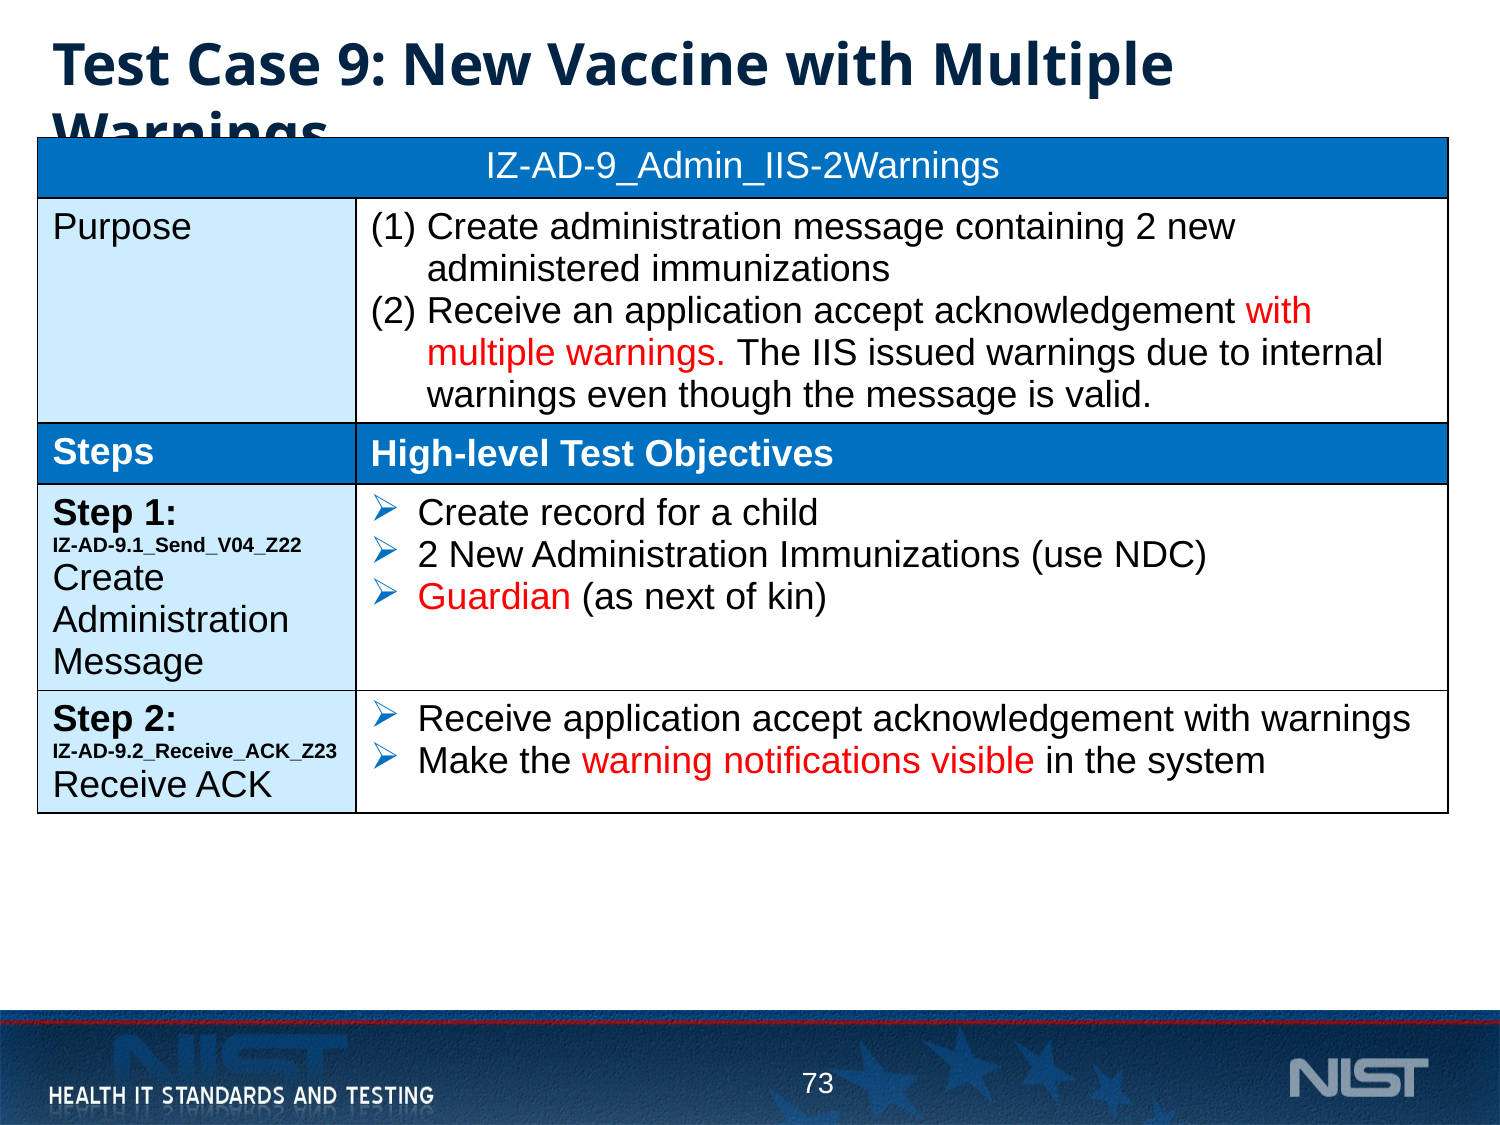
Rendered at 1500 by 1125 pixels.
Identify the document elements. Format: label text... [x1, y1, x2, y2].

table_cell Steps [38, 424, 355, 483]
table_cell Purpose [38, 199, 355, 422]
table_cell Create record for a child 2 New Administration Immunizations (use NDC) Guardian (as next of kin) [357, 485, 1447, 690]
table_header IZ-AD-9_Admin_IIS-2Warnings [38, 138, 1447, 197]
table_cell Step 2: IZ-AD-9.2_Receive_ACK_Z23 Receive ACK [38, 691, 355, 812]
slide_number 73 [642, 1056, 994, 1125]
picture [0, 1010, 1500, 1125]
table_cell Step 1: IZ-AD-9.1_Send_V04_Z22 Create Administration Message [38, 485, 355, 690]
title Test Case 9: New Vaccine with Multiple Warnings [37, 19, 1413, 106]
table_cell Receive application accept acknowledgement with warnings Make the warning notifications visible in the system [357, 691, 1447, 812]
table_cell Create administration message containing 2 new administered immunizations Receive an application accept acknowledgement with multiple warnings. The IIS issued warnings due to internal warnings even though the message is valid. [357, 199, 1447, 422]
table_cell High-level Test Objectives [357, 424, 1447, 483]
